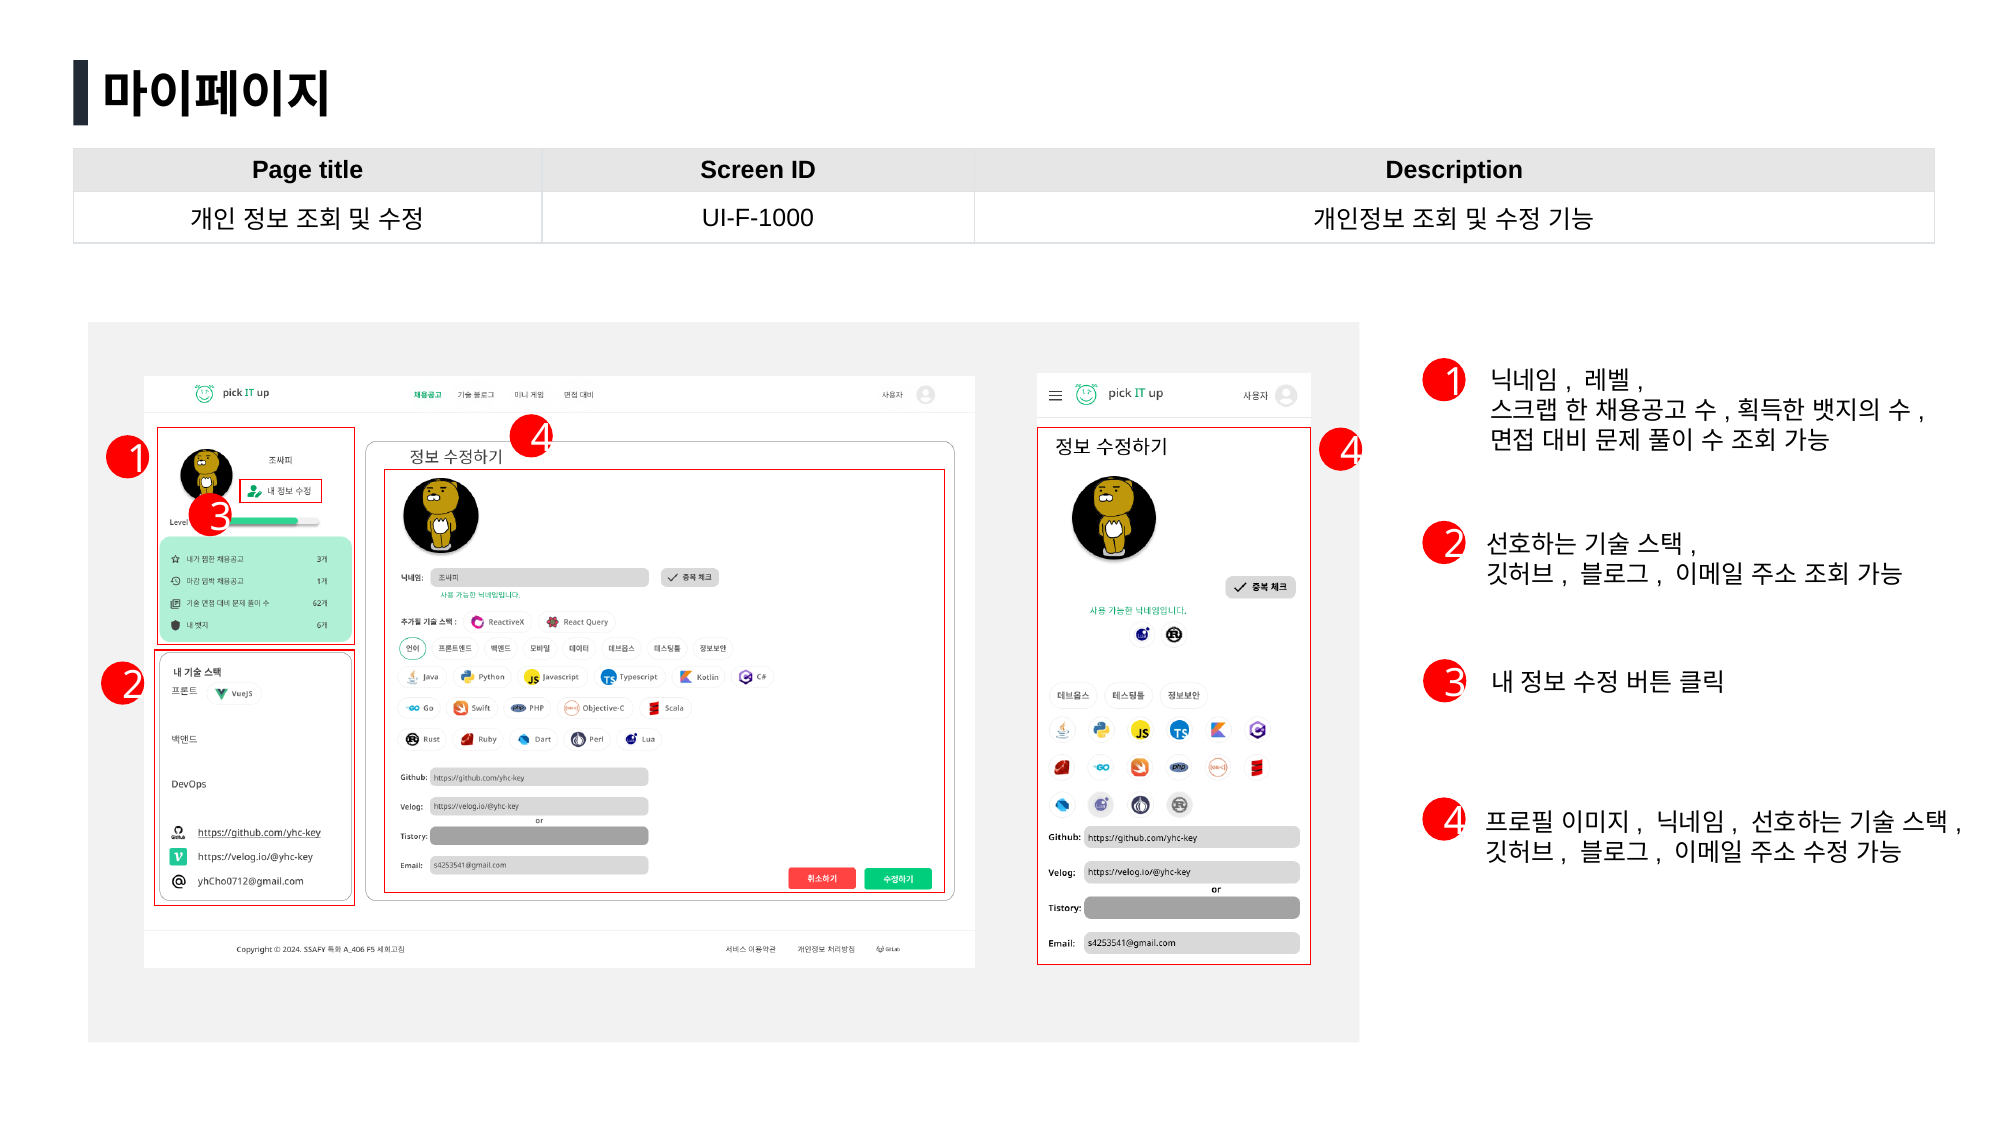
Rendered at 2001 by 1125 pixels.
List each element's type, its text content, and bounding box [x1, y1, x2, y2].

text_box 1 [1421, 357, 1467, 403]
table_header Screen ID [543, 149, 974, 191]
text_box 내 정보 수정 버튼 클릭 [1476, 659, 1741, 704]
picture [144, 376, 975, 968]
text_box 4 [1421, 796, 1467, 842]
text_box 4 [1317, 426, 1364, 472]
table_cell UI-F-1000 [543, 192, 974, 242]
table_header Description [975, 149, 1934, 191]
text_box [87, 321, 1360, 1043]
text_box [72, 59, 88, 127]
text_box 선호하는 기술 스택, 깃허브, 블로그, 이메일 주소 조회 가능 [1471, 520, 1919, 596]
text_box 3 [1422, 658, 1468, 704]
table_header Page title [74, 149, 541, 191]
text_box 마이페이지 [88, 54, 532, 130]
table_cell 개인 정보 조회 및 수정 [74, 192, 541, 242]
text_box 닉네임, 레벨, 스크랩 한 채용공고 수,획득한 뱃지의 수, 면접 대비 문제 풀이 수 조회 가능 [1475, 356, 1947, 462]
text_box 2 [1421, 519, 1467, 566]
text_box 1 [104, 434, 144, 480]
picture [1037, 373, 1311, 965]
text_box 프로필 이미지, 닉네임, 선호하는 기술 스택, 깃허브, 블로그, 이메일 주소 수정 가능 [1470, 799, 1977, 875]
table_cell 개인정보 조회 및 수정 기능 [975, 192, 1934, 242]
text_box 2 [100, 660, 144, 706]
